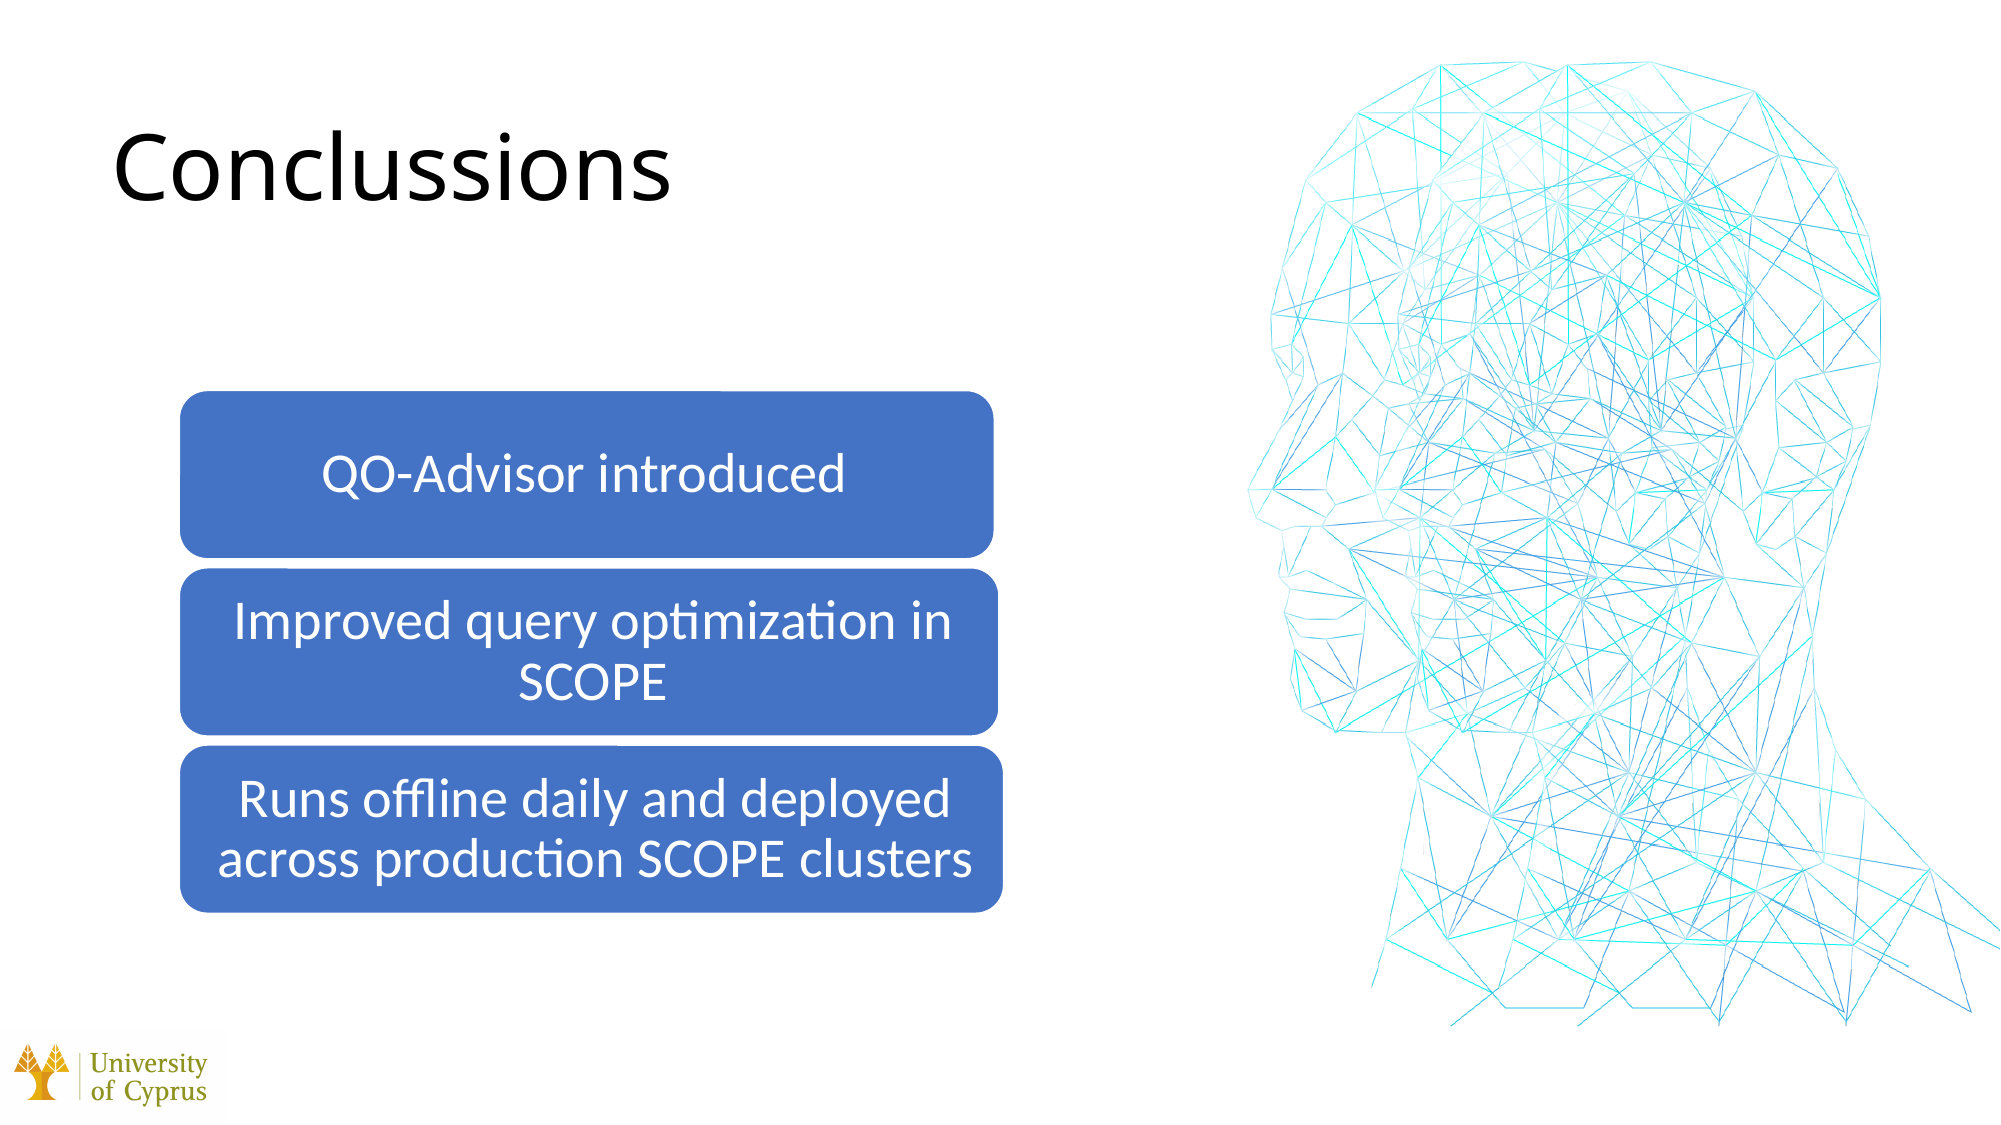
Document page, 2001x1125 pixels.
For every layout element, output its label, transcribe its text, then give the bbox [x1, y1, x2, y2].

picture [0, 1030, 226, 1125]
picture [724, 0, 2000, 1088]
title Conclussions [95, 62, 724, 280]
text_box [0, 389, 724, 914]
